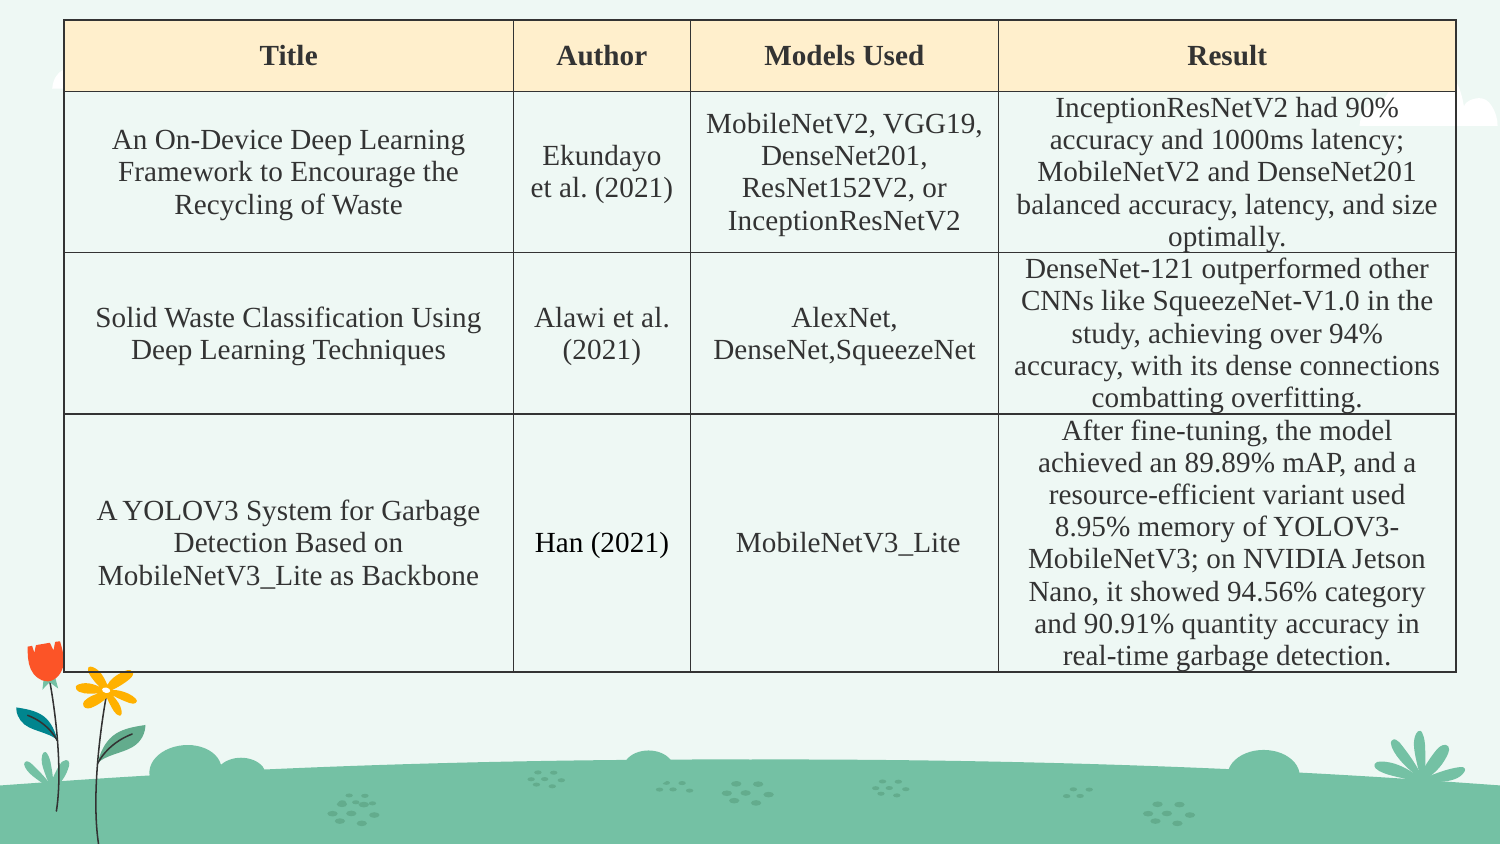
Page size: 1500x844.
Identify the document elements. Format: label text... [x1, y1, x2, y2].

table_cell Solid Waste Classification Using Deep Learning Techniques [65, 253, 513, 413]
table_cell Alawi et al. (2021) [514, 253, 690, 413]
table_cell An On-Device Deep Learning Framework to Encourage the Recycling of Waste [65, 92, 513, 252]
table_cell MobileNetV2, VGG19, DenseNet201, ResNet152V2, or InceptionResNetV2 [691, 92, 998, 252]
table_cell MobileNetV3_Lite [691, 415, 998, 671]
table_cell Han (2021) [514, 415, 690, 671]
table_cell InceptionResNetV2 had 90% accuracy and 1000ms latency; MobileNetV2 and DenseNet201 balanced accuracy, latency, and size optimally. [999, 92, 1455, 252]
table_cell Ekundayo et al. (2021) [514, 92, 690, 252]
table_cell DenseNet-121 outperformed other CNNs like SqueezeNet-V1.0 in the study, achieving over 94% accuracy, with its dense connections combatting overfitting. [999, 253, 1455, 413]
table_cell A YOLOV3 System for Garbage Detection Based on MobileNetV3_Lite as Backbone [65, 415, 513, 671]
table_header Title [65, 21, 513, 91]
table_header Result [999, 21, 1455, 91]
table_header Author [514, 21, 690, 91]
table_header Models Used [691, 21, 998, 91]
table_cell After fine-tuning, the model achieved an 89.89% mAP, and a resource-efficient variant used 8.95% memory of YOLOV3-MobileNetV3; on NVIDIA Jetson Nano, it showed 94.56% category and 90.91% quantity accuracy in real-time garbage detection. [999, 415, 1455, 671]
table_cell AlexNet, DenseNet,SqueezeNet [691, 253, 998, 413]
